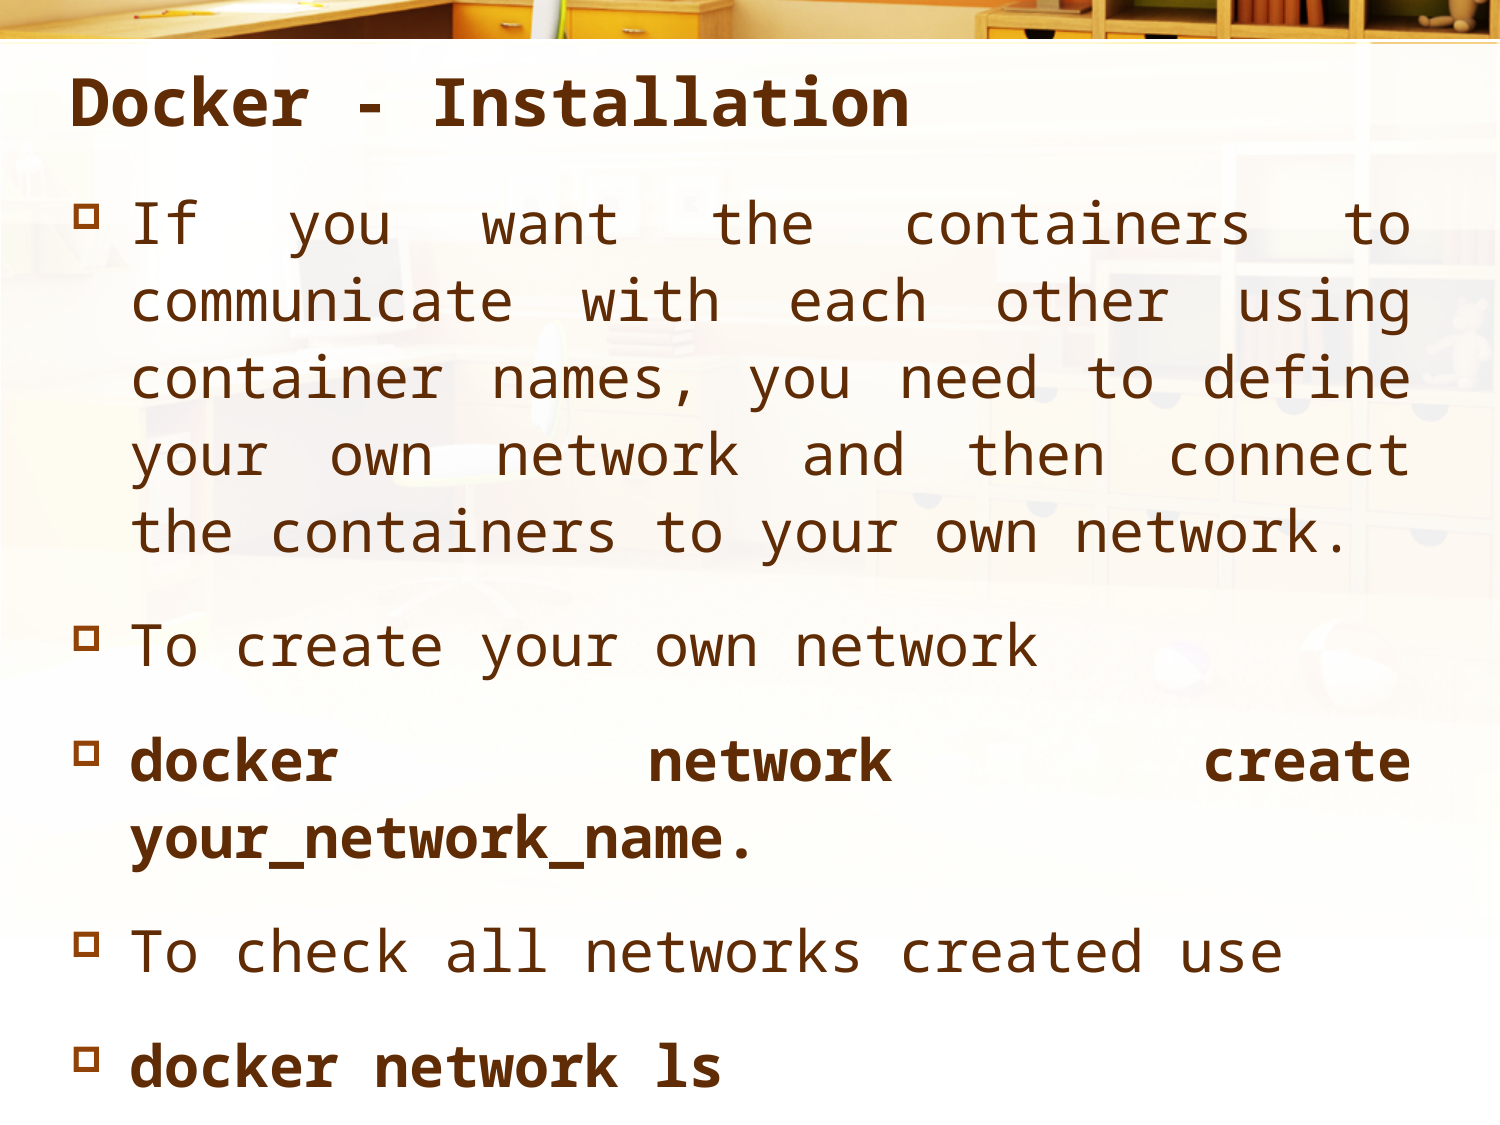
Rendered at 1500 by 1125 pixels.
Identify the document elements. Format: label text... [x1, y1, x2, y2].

title Docker - Installation [55, 42, 1430, 149]
list If you want the containers to communicate with each other using container names, you need to define your own network and then connect the containers to your own network. To create your own network docker network create your_network_name. To check all networks created use docker network ls [55, 171, 1428, 1040]
picture [0, 0, 1500, 39]
